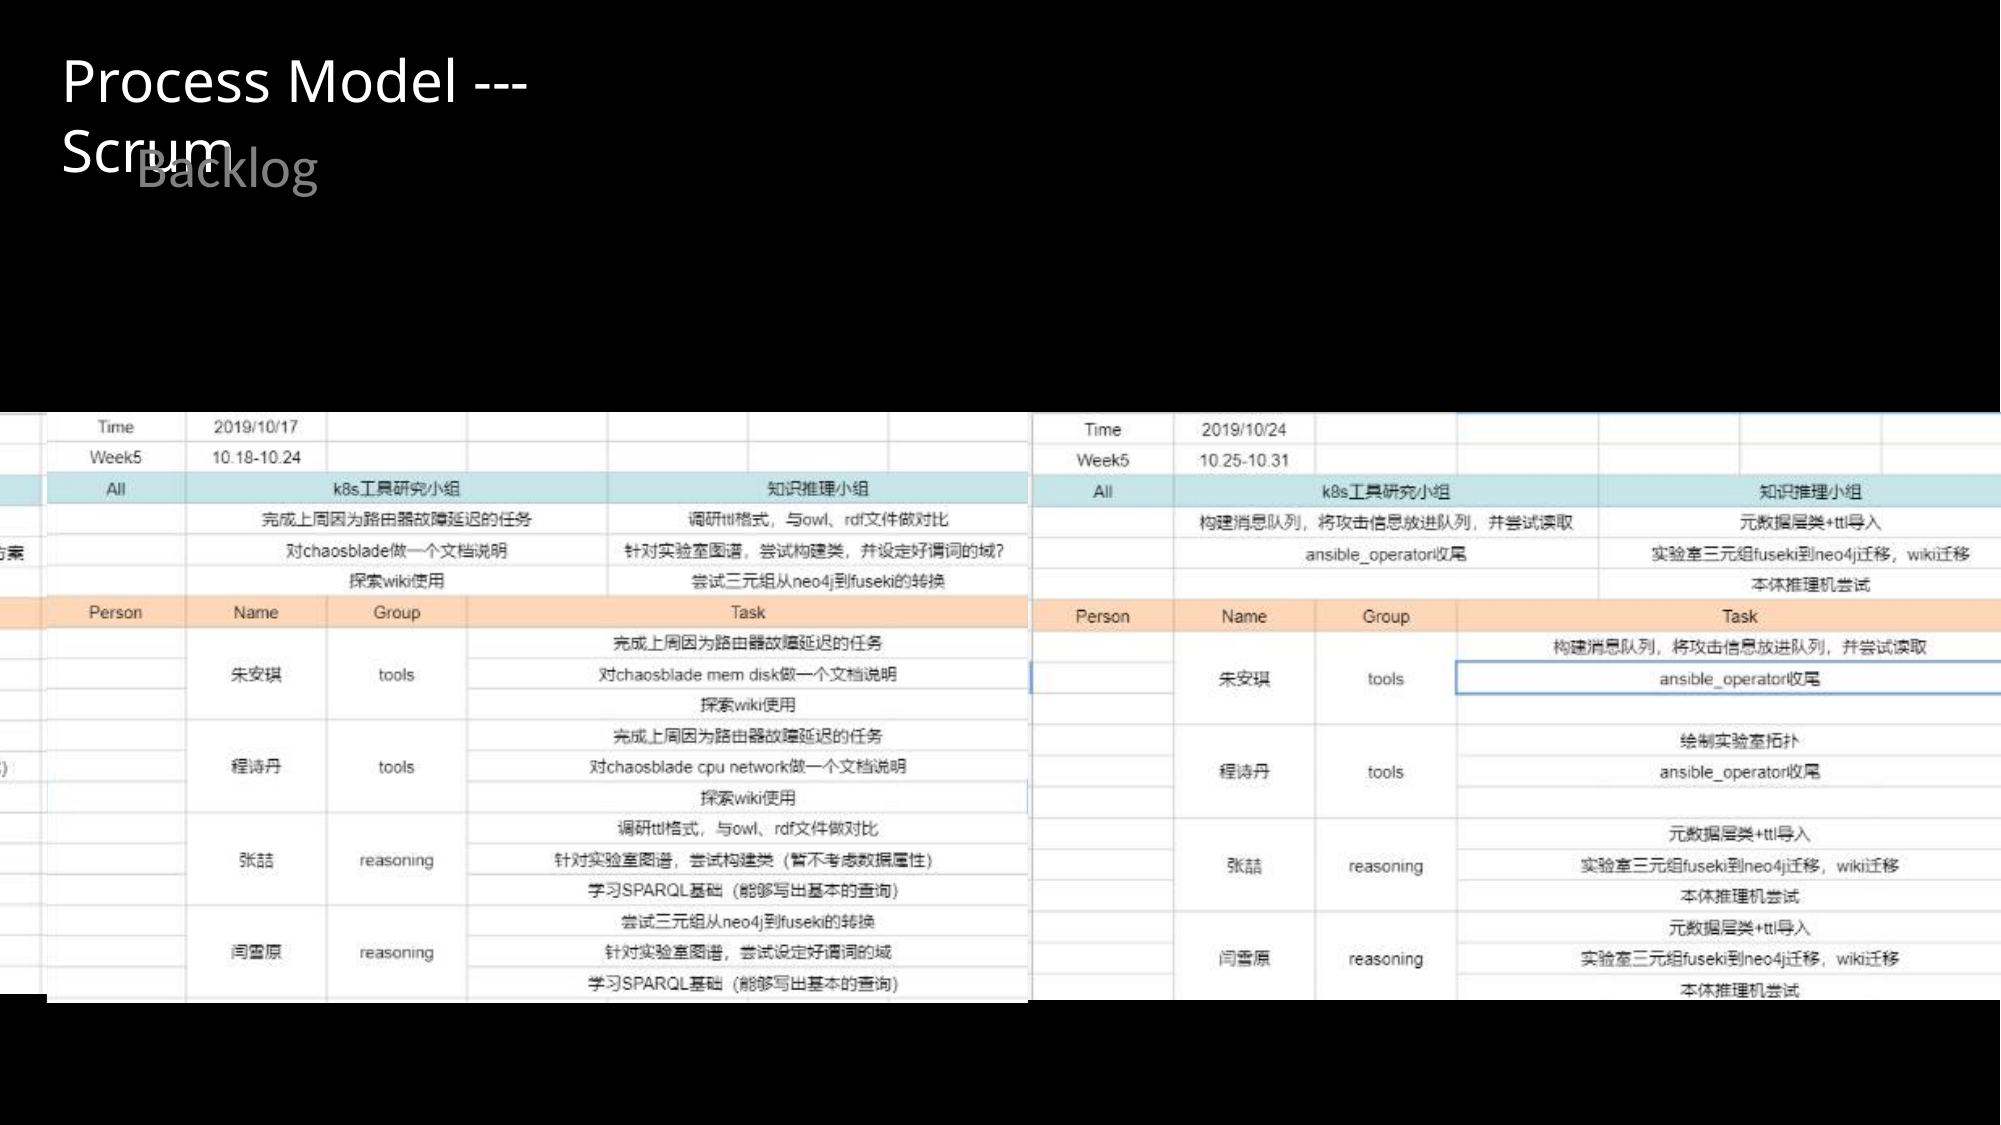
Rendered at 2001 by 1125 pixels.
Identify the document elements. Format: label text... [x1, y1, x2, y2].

text_box Backlog [122, 122, 484, 207]
picture [0, 412, 2001, 1003]
text_box Process Model --- Scrum [46, 36, 642, 191]
